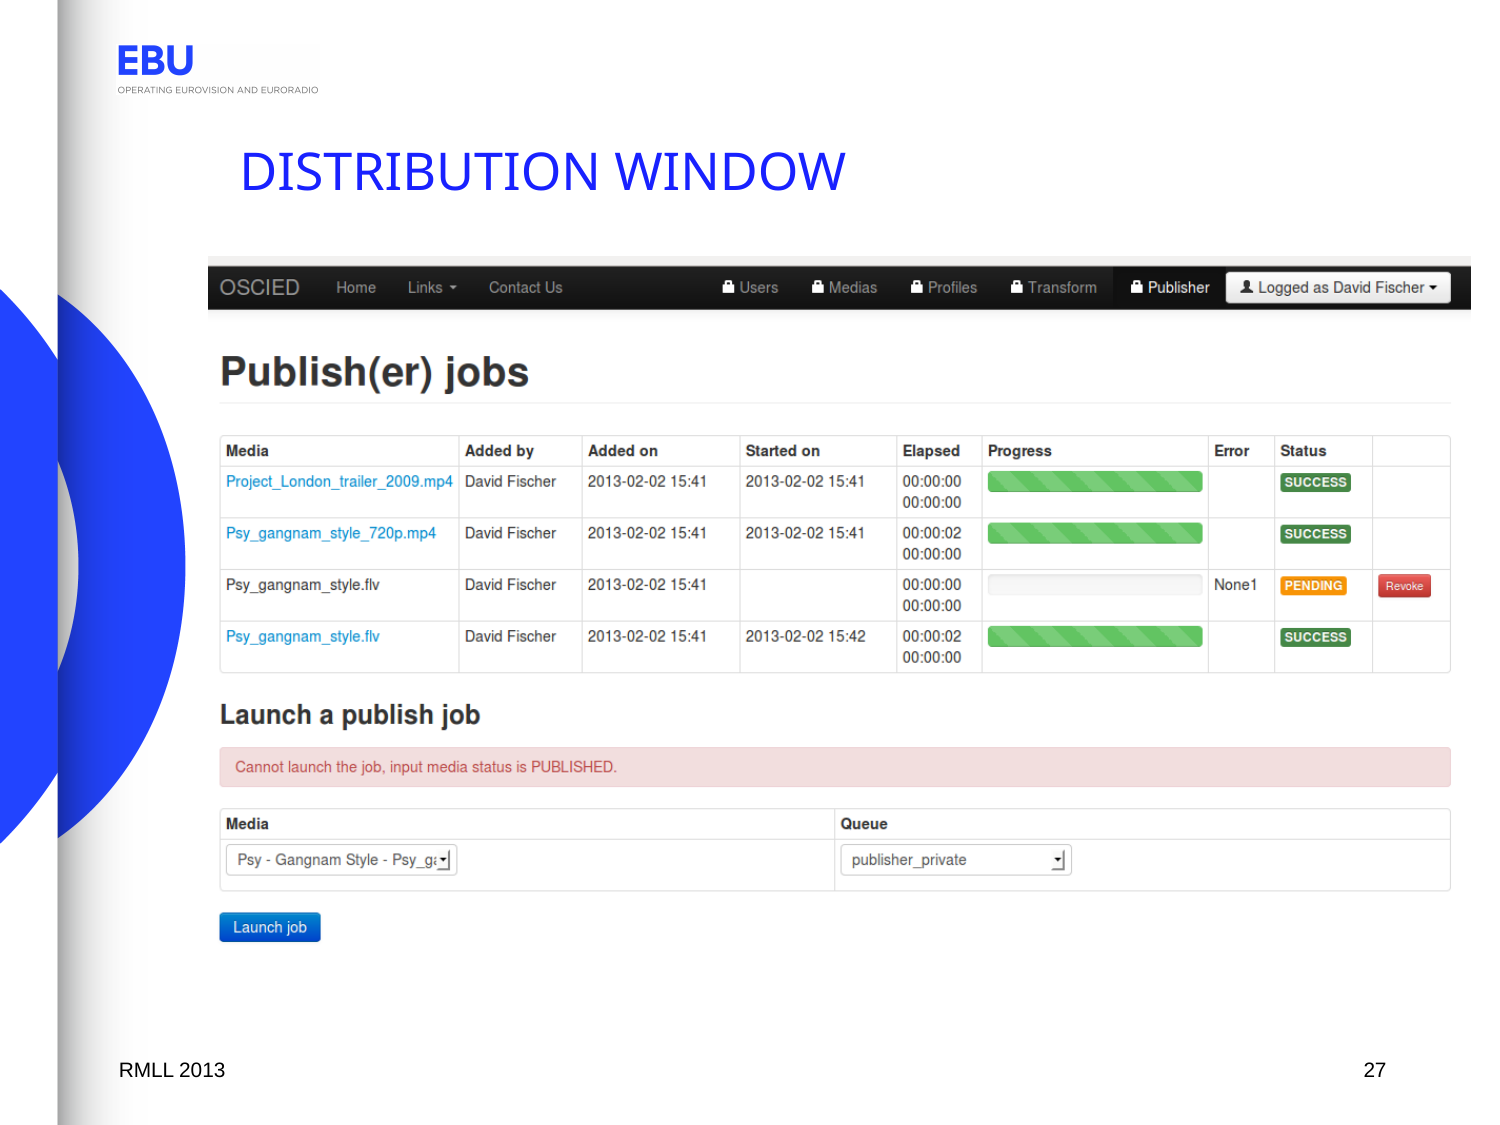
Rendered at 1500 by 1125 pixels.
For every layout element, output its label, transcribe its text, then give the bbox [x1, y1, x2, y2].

footer RMLL 2013 [118, 1056, 931, 1117]
title Distribution window [239, 138, 1281, 254]
slide_number 27 [1280, 1056, 1387, 1117]
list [207, 255, 1472, 961]
picture [0, 0, 1500, 1125]
